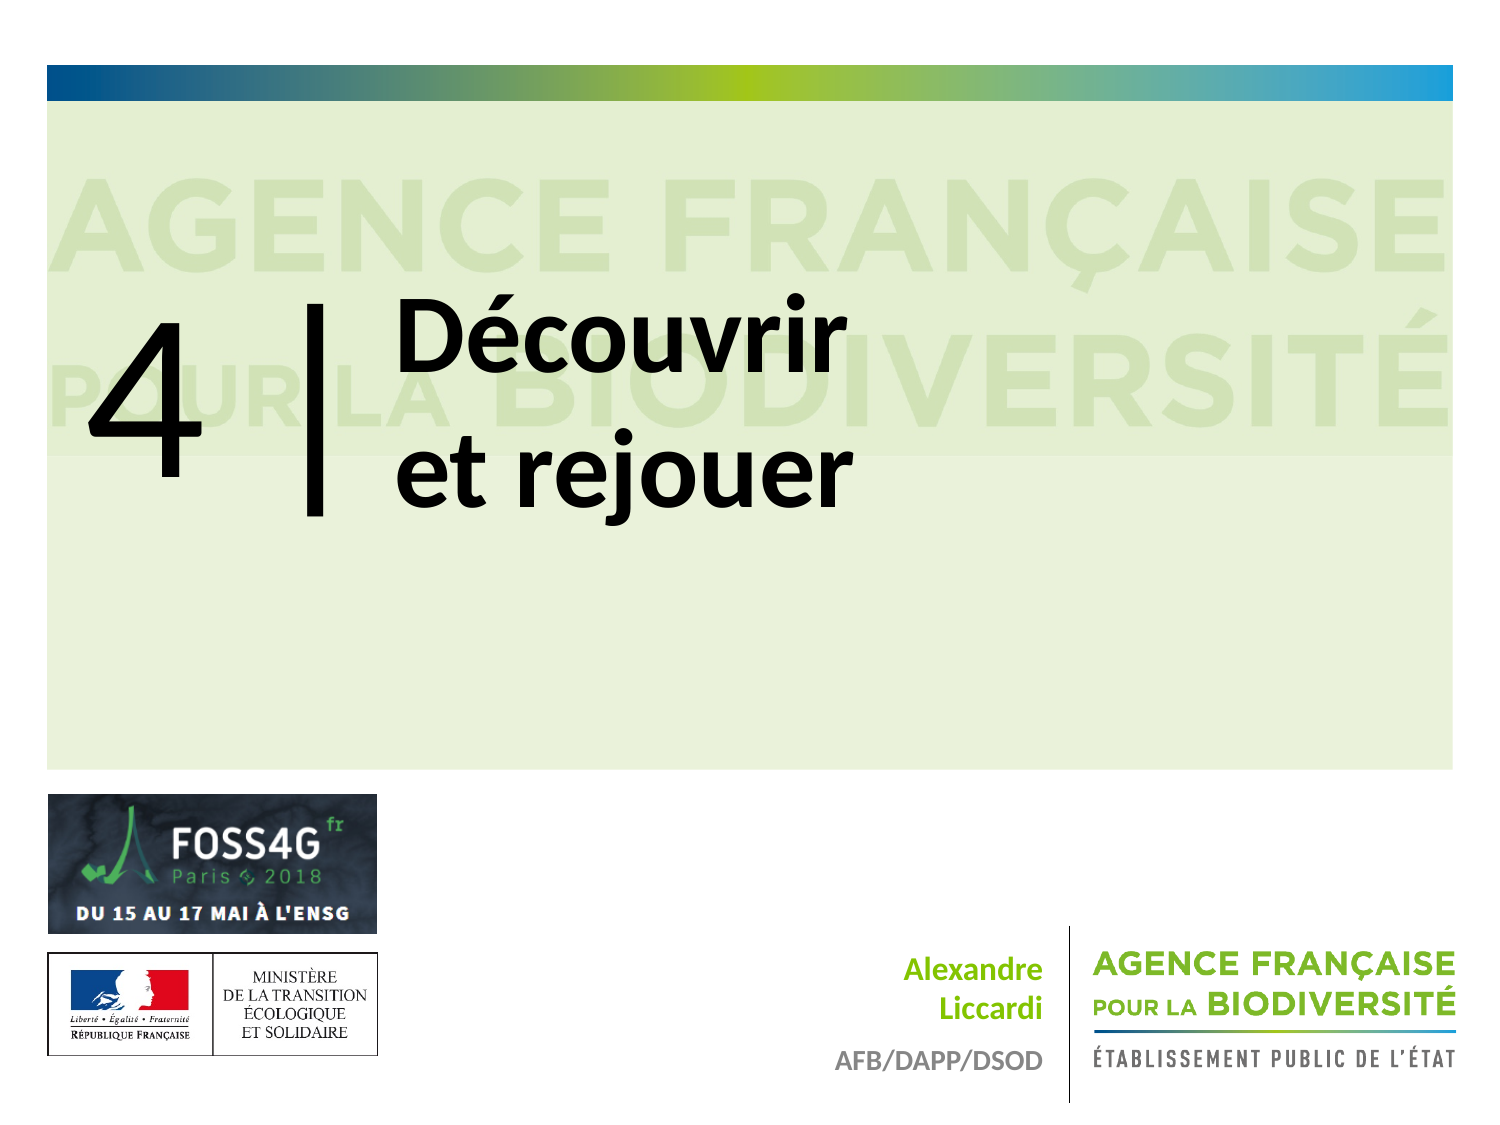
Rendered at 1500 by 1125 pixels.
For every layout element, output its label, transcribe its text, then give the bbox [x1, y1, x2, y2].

picture [47, 65, 1453, 457]
picture [48, 794, 377, 934]
picture [1062, 930, 1069, 1086]
text_box 4 | [70, 230, 386, 533]
picture [1070, 930, 1500, 1086]
text_box Alexandre Liccardi AFB/DAPP/DSOD [685, 939, 1058, 1084]
picture [47, 952, 378, 1056]
text_box Découvrir et rejouer [386, 252, 1426, 494]
